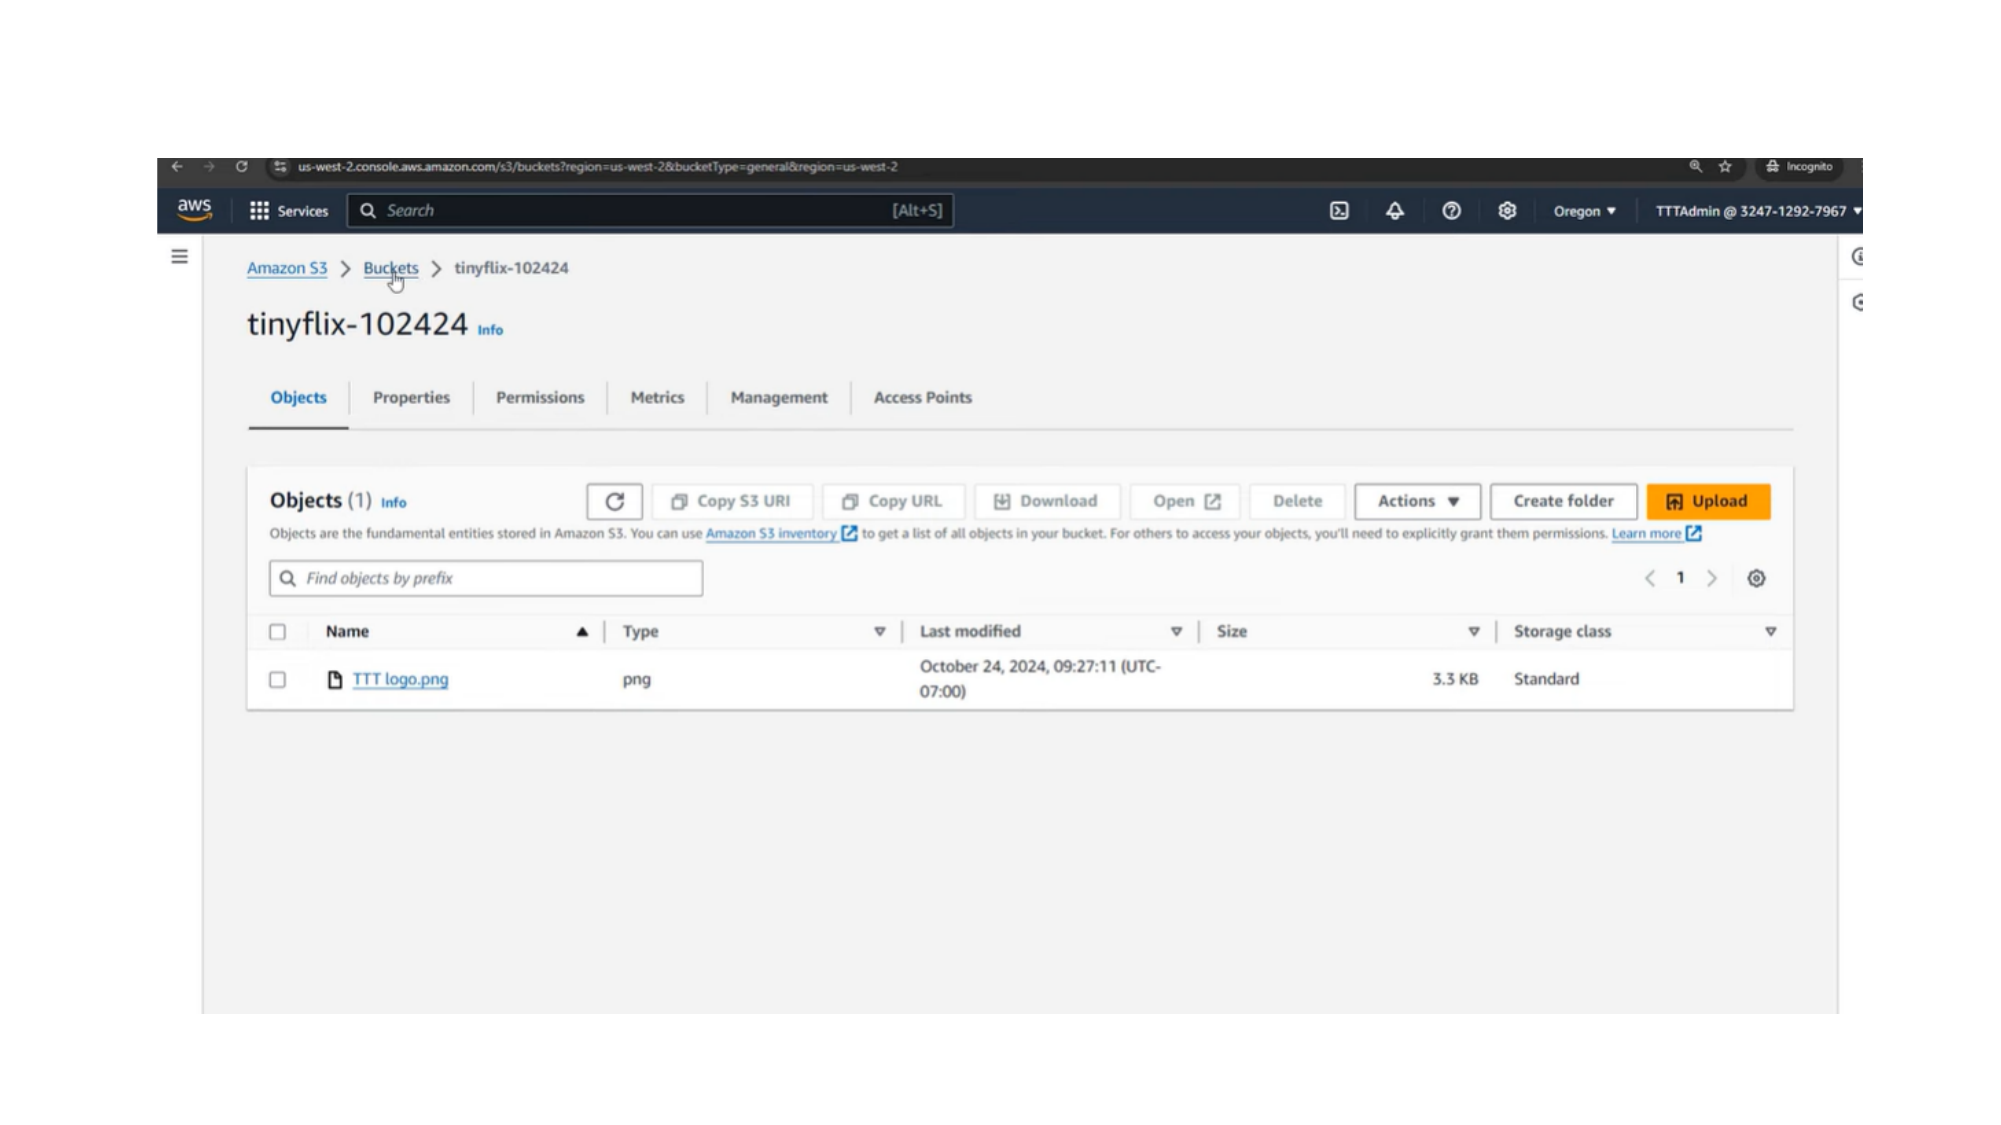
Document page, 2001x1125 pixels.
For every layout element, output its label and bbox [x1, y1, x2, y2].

picture [156, 158, 1863, 1014]
